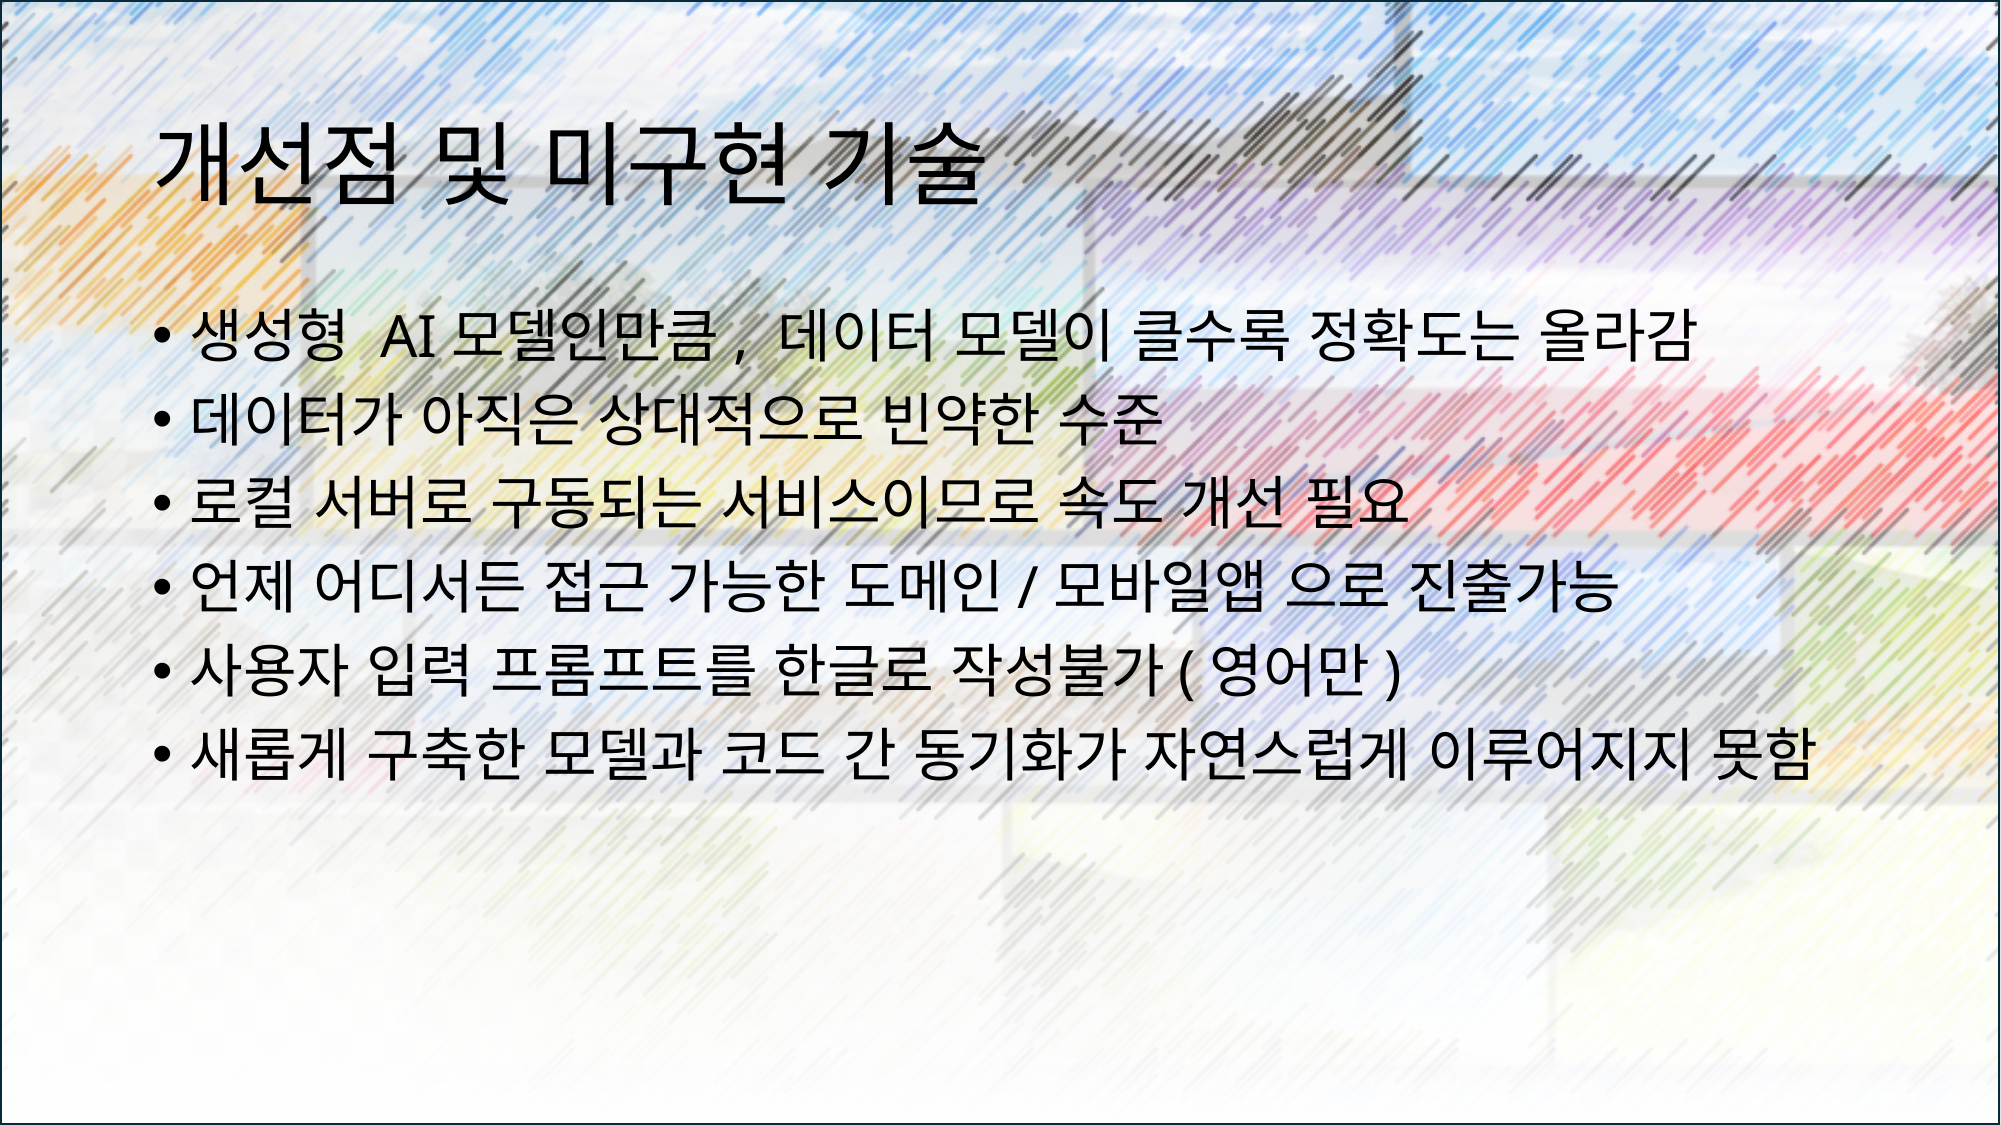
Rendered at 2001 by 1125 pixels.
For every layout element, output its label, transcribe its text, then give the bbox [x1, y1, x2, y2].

title 개선점 및 미구현 기술 [137, 59, 1863, 278]
picture [2, 2, 1998, 90]
title 성과 [2, 161, 137, 218]
list 생성형 AI모델인만큼, 데이터 모델이 클수록 정확도는 올라감 데이터가 아직은 상대적으로 빈약한 수준 로컬 서버로 구동되는 서비스이므로 속도 개선 필요 언제 어디서든 접근 가능한 도메인/모바일앱 으로 진출가능 사용자 입력 프롬프트를 한글로 작성불가(영어만) 새롭게 구축한 모델과 코드 간 동기화가 자연스럽게 이루어지지 못함 [137, 299, 1863, 1014]
title 성과 [1863, 161, 1998, 218]
